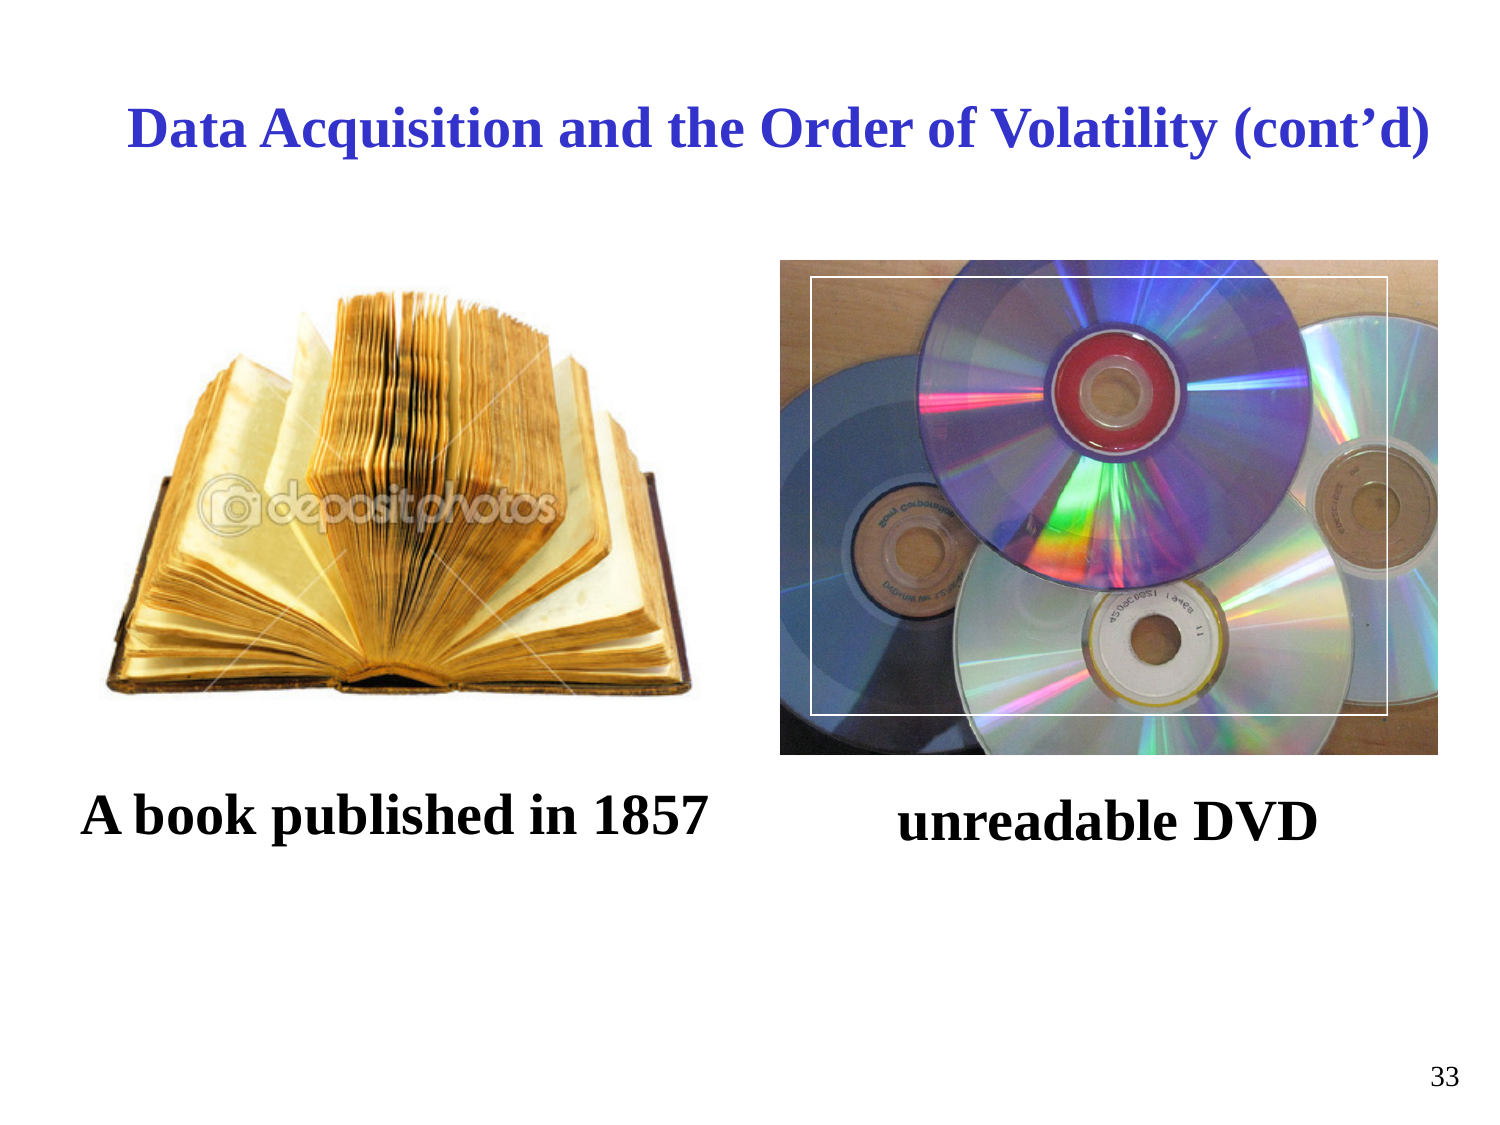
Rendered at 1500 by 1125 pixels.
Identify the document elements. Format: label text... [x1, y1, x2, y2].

picture [779, 259, 1438, 757]
slide_number 33 [1348, 1049, 1476, 1125]
picture [37, 274, 740, 741]
text_box A book published in 1857 [65, 769, 726, 854]
title Data Acquisition and the Order of Volatility (cont’d) [92, 46, 1468, 210]
text_box unreadable DVD [883, 774, 1335, 860]
